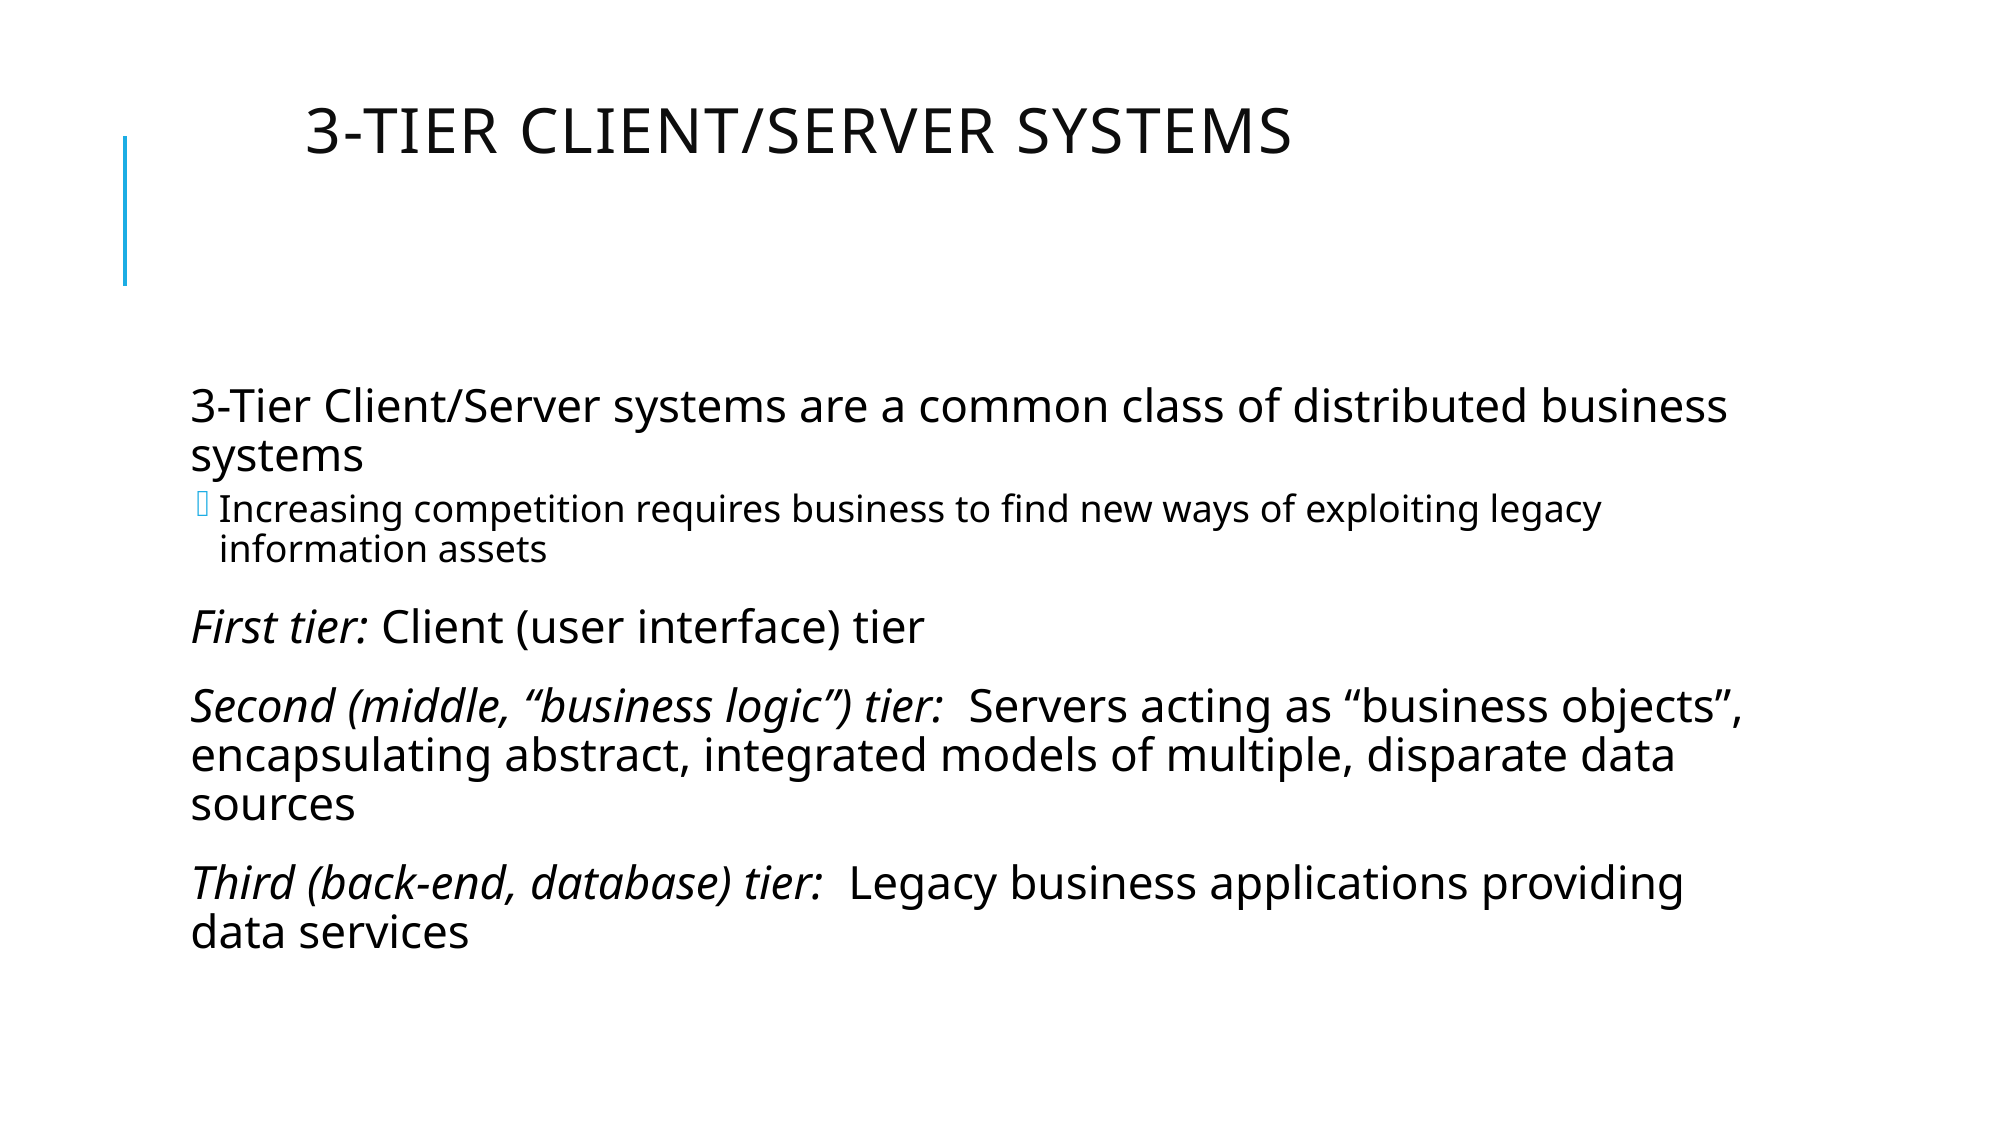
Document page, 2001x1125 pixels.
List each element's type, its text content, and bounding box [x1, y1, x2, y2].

title 3-Tier Client/Server Systems [290, 91, 1337, 180]
list 3-Tier Client/Server systems are a common class of distributed business systems Increasing competition requires business to find new ways of exploiting legacy information assets First tier: Client (user interface) tier Second (middle, “business logic”) tier: Servers acting as “business objects”, encapsulating abstract, integrated models of multiple, disparate data sources Third (back-end, database) tier: Legacy business applications providing data services [168, 375, 1763, 1035]
